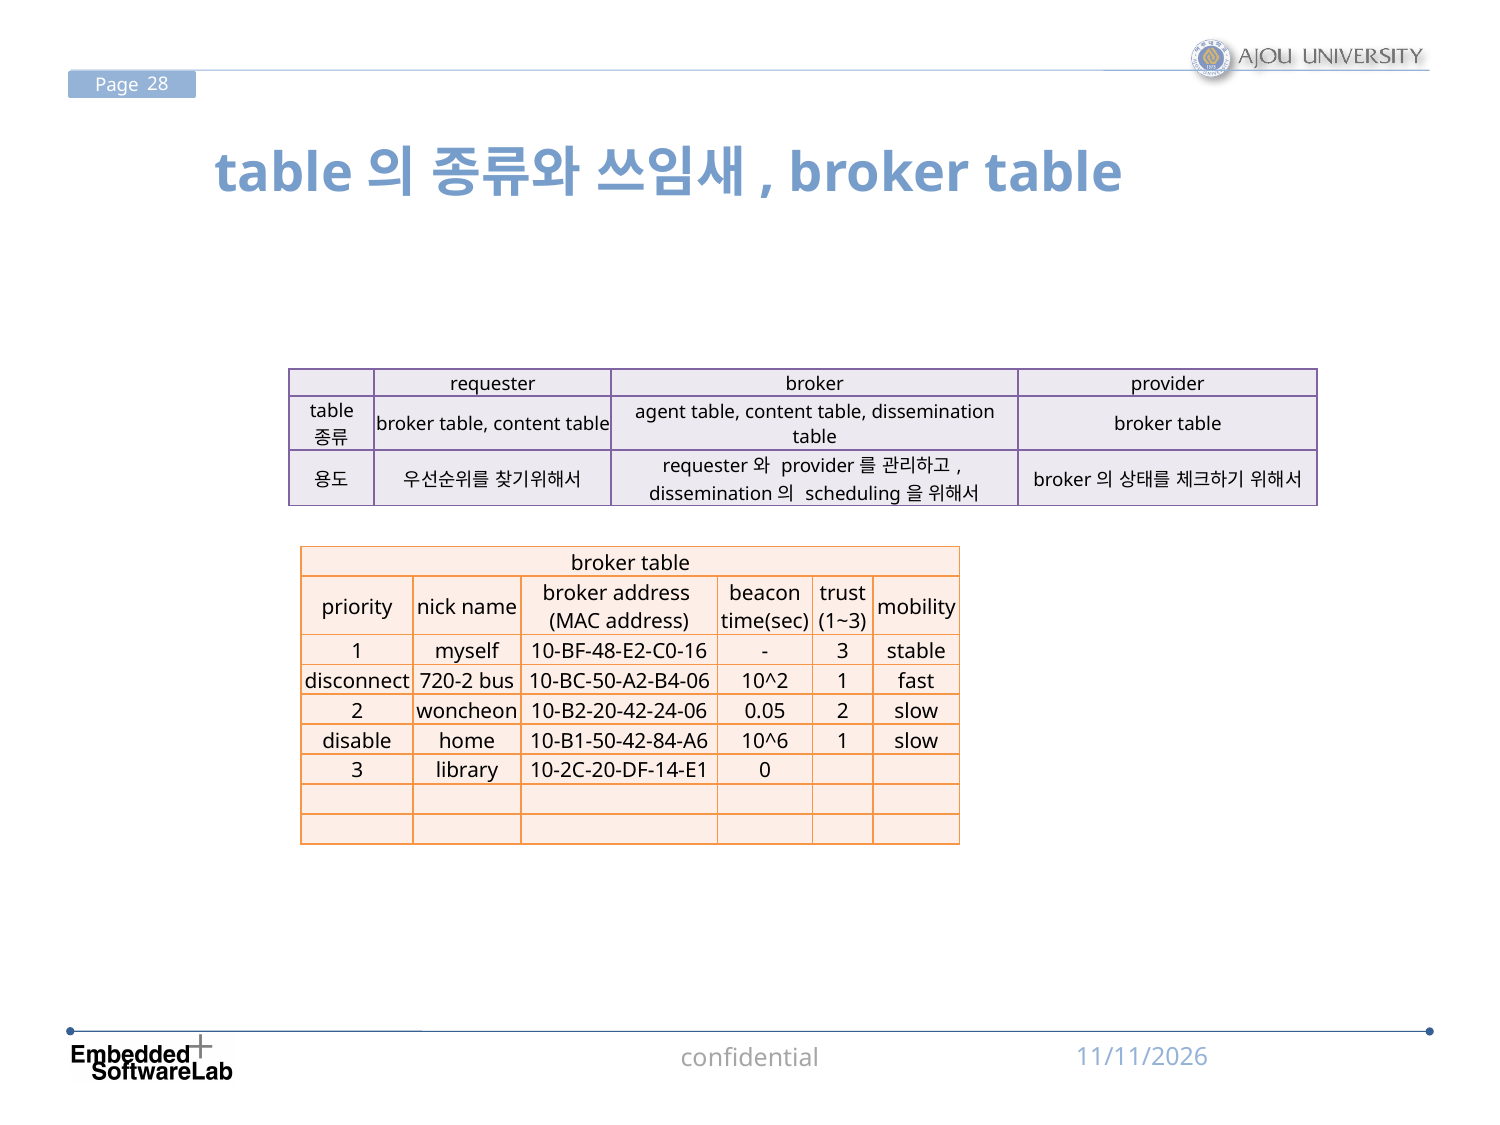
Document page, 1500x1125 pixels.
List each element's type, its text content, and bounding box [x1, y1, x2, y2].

table_cell 0 [718, 755, 812, 783]
table_cell 10-B2-20-42-24-06 [522, 695, 717, 723]
table_cell 10-BC-50-A2-B4-06 [522, 665, 717, 693]
table_cell [414, 815, 520, 843]
table_cell [718, 785, 812, 813]
table_cell 2 [813, 695, 872, 723]
table_cell [874, 815, 959, 843]
table_cell [813, 755, 872, 783]
table_cell broker table [1019, 397, 1316, 449]
table_cell table 종류 [290, 397, 373, 449]
picture [70, 1032, 235, 1086]
table_cell fast [874, 665, 959, 693]
table_cell 1 [302, 635, 412, 664]
table_cell slow [874, 725, 959, 753]
table_cell library [414, 755, 520, 783]
table_cell broker의 상태를 체크하기 위해서 [1019, 451, 1316, 505]
table_cell stable [874, 635, 959, 664]
table_cell 10-B1-50-42-84-A6 [522, 725, 717, 753]
table_header broker [612, 370, 1017, 395]
table_cell - [718, 635, 812, 664]
table_cell [302, 815, 412, 843]
table_cell [813, 815, 872, 843]
table_cell 1 [813, 665, 872, 693]
table_cell [522, 785, 717, 813]
table_header provider [1019, 370, 1316, 395]
table_cell myself [414, 635, 520, 664]
table_cell home [414, 725, 520, 753]
table_cell 3 [302, 755, 412, 783]
table_cell slow [874, 695, 959, 723]
table_cell 용도 [290, 451, 373, 505]
table_cell trust (1~3) [813, 577, 872, 634]
table_header requester [375, 370, 610, 395]
table_cell 10^2 [718, 665, 812, 693]
table_cell 10-BF-48-E2-C0-16 [522, 635, 717, 664]
table_cell [522, 815, 717, 843]
table_cell 0.05 [718, 695, 812, 723]
table_cell beacon time(sec) [718, 577, 812, 634]
table_cell 10-2C-20-DF-14-E1 [522, 755, 717, 783]
table_cell 우선순위를 찾기위해서 [375, 451, 610, 505]
table_cell disconnect [302, 665, 412, 693]
table_cell agent table, content table, dissemination table [612, 397, 1017, 449]
table_cell 1 [813, 725, 872, 753]
table_cell disable [302, 725, 412, 753]
table_cell [302, 785, 412, 813]
table_cell requester와 provider를 관리하고, dissemination의 scheduling을 위해서 [612, 451, 1017, 505]
table_cell broker table, content table [375, 397, 610, 449]
table_cell 3 [813, 635, 872, 664]
table_cell 10^6 [718, 725, 812, 753]
table_cell nick name [414, 577, 520, 634]
table_cell [874, 755, 959, 783]
table_cell [718, 815, 812, 843]
table_cell [414, 785, 520, 813]
table_cell broker address (MAC address) [522, 577, 717, 634]
table_cell priority [302, 577, 412, 634]
table_cell [874, 785, 959, 813]
table_header [290, 370, 373, 395]
table_cell mobility [874, 577, 959, 634]
table_cell 2 [302, 695, 412, 723]
title table의 종류와 쓰임새, broker table [199, 133, 1430, 207]
table_cell woncheon [414, 695, 520, 723]
table_header broker table [302, 547, 959, 575]
table_cell 720-2 bus [414, 665, 520, 693]
table_cell [813, 785, 872, 813]
